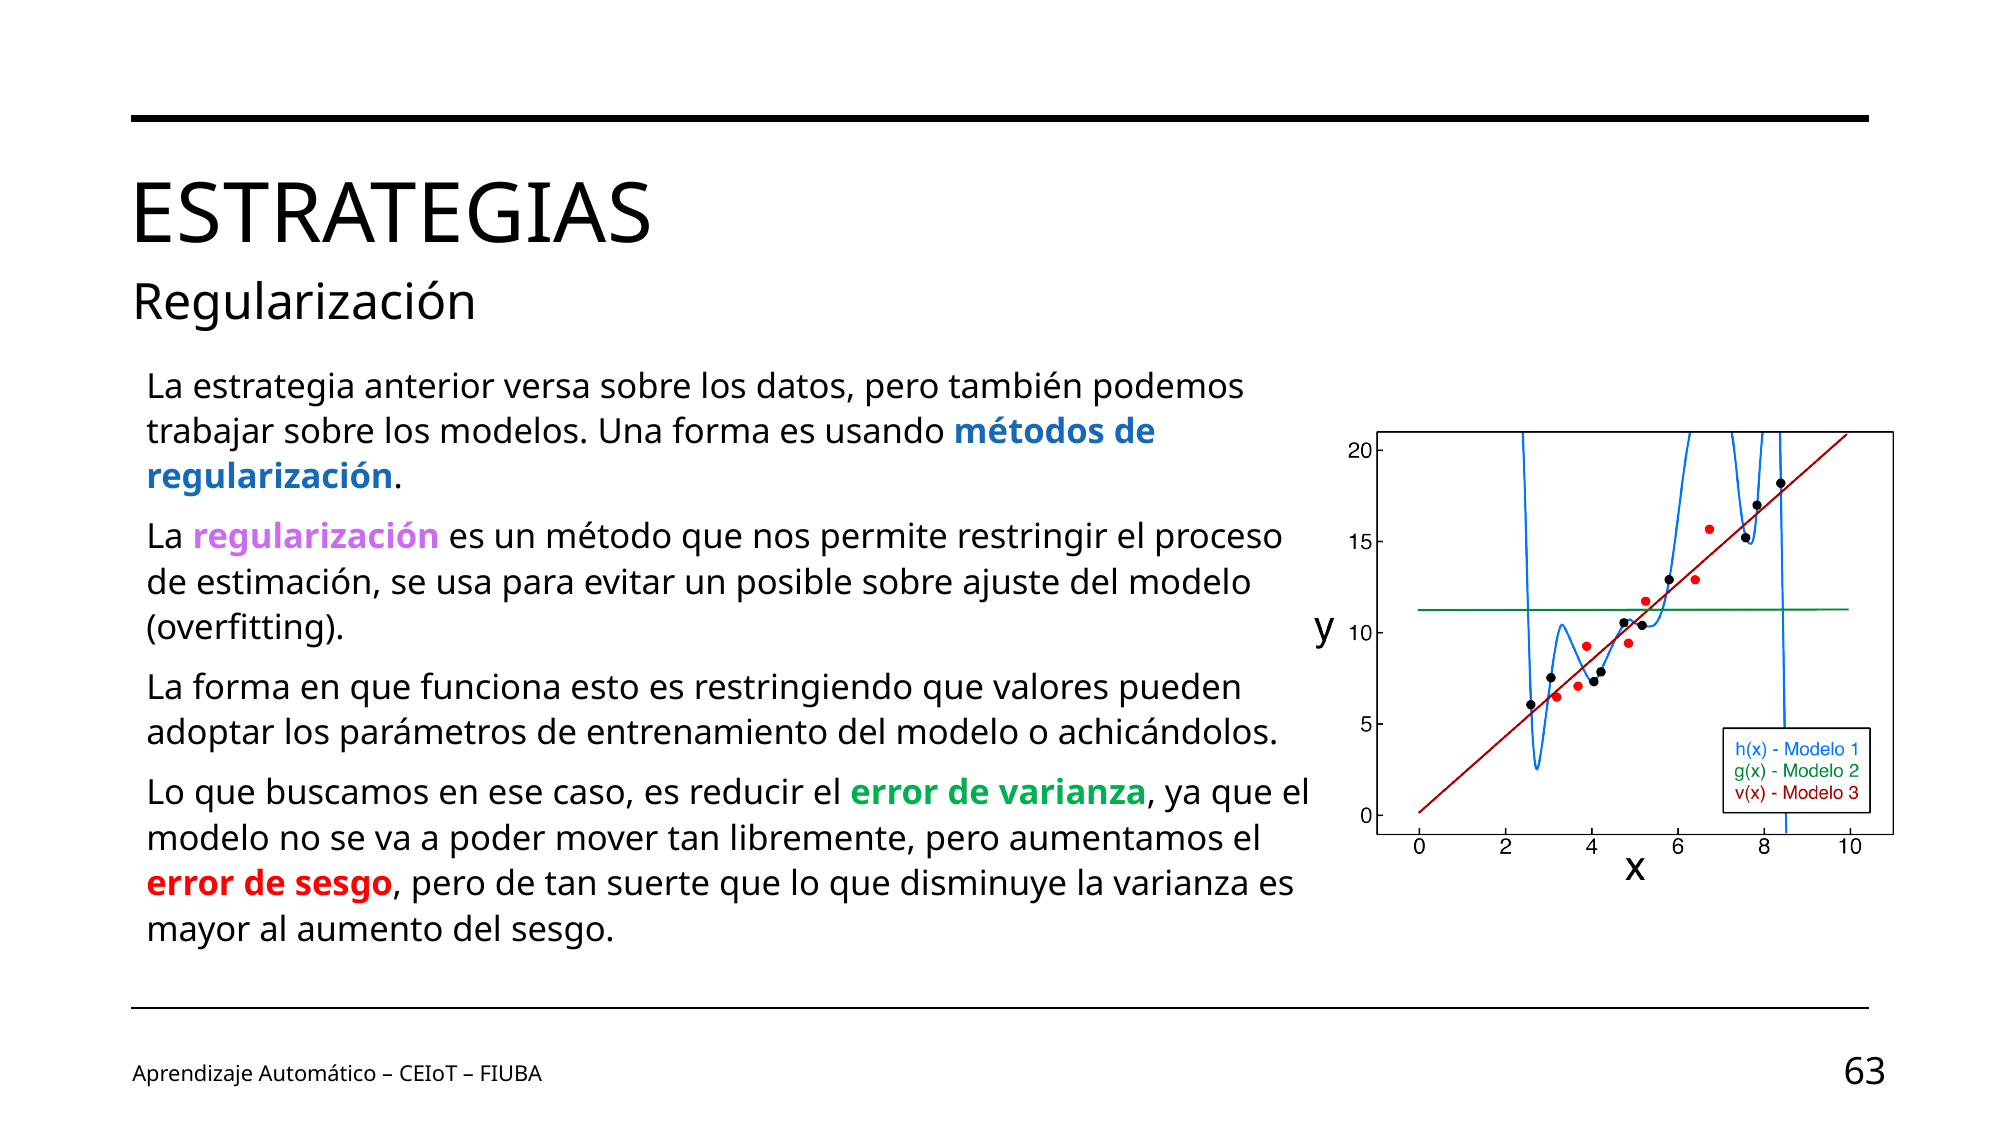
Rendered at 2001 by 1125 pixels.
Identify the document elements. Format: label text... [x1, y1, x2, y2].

slide_number 63 [1791, 1042, 1902, 1103]
list La estrategia anterior versa sobre los datos, pero también podemos trabajar sobre los modelos. Una forma es usando métodos de regularización. La regularización es un método que nos permite restringir el proceso de estimación, se usa para evitar un posible sobre ajuste del modelo (overfitting). La forma en que funciona esto es restringiendo que valores pueden adoptar los parámetros de entrenamiento del modelo o achicándolos. Lo que buscamos en ese caso, es reducir el error de varianza, ya que el modelo no se va a poder mover tan libremente, pero aumentamos el error de sesgo, pero de tan suerte que lo que disminuye la varianza es mayor al aumento del sesgo. [131, 351, 1340, 960]
footer Aprendizaje Automático – CEIoT – FIUBA [117, 1042, 862, 1103]
picture [1314, 431, 1894, 880]
title Estrategias [114, 151, 1869, 377]
text_box Regularización [117, 262, 1375, 337]
